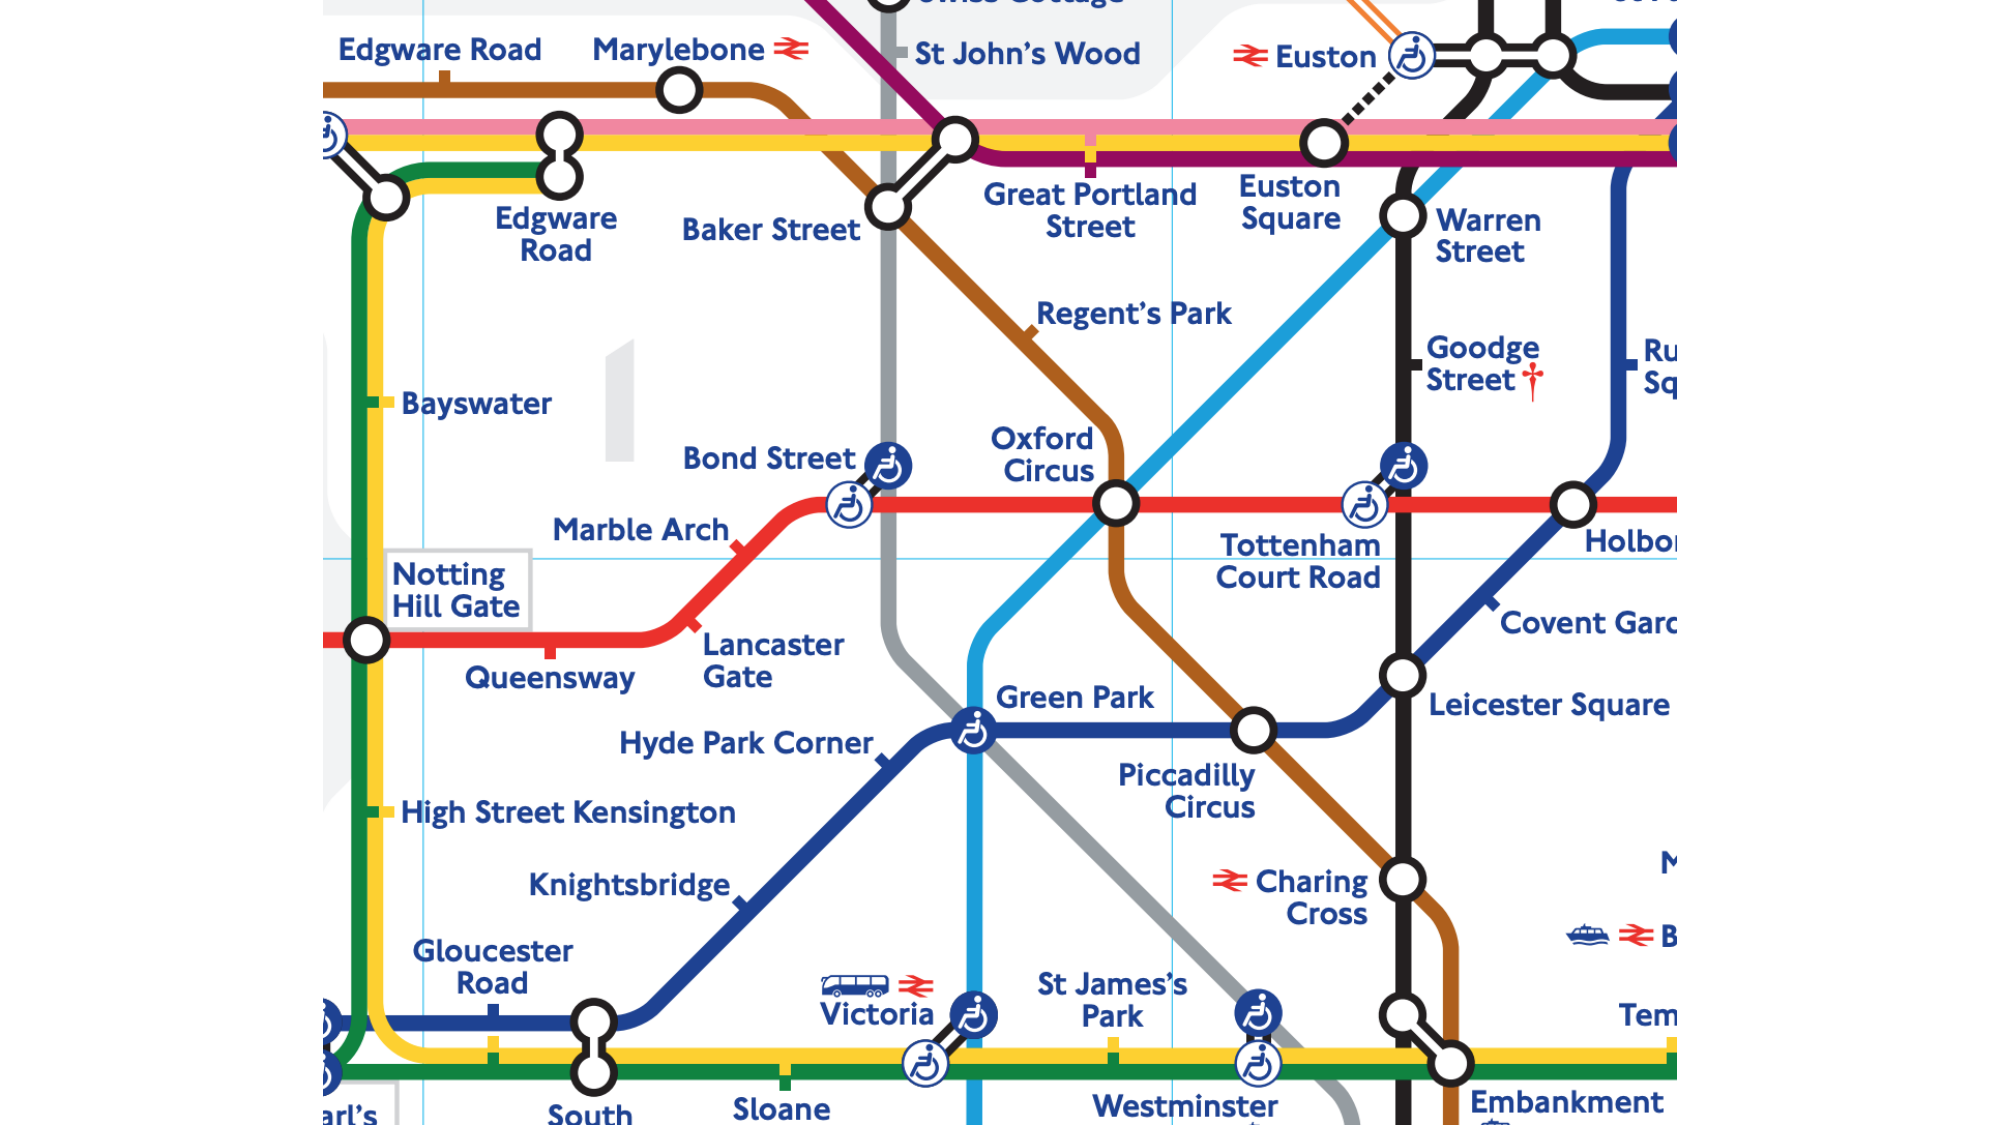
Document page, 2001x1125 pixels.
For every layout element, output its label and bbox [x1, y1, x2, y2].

picture [323, 0, 1677, 1125]
